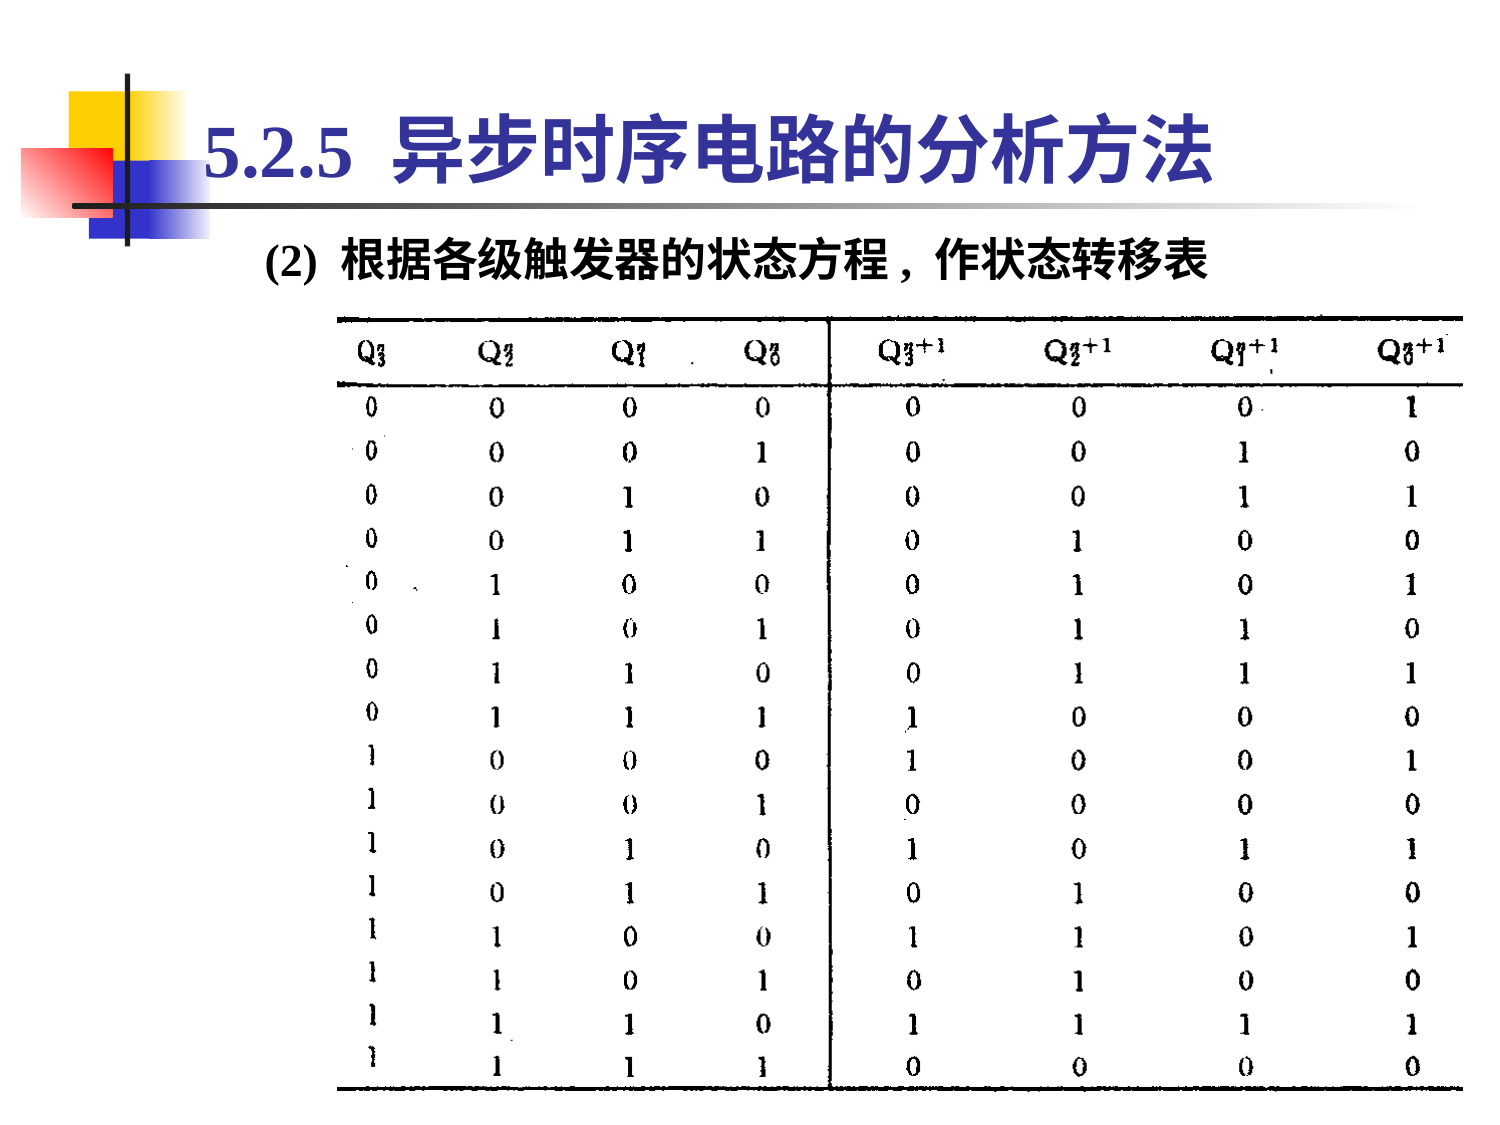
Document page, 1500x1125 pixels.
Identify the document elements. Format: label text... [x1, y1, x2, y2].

picture [337, 312, 1463, 1096]
title 5.2.5 异步时序电路的分析方法 [188, 12, 1468, 200]
text_box (2) 根据各级触发器的状态方程, 作状态转移表 [249, 212, 1463, 294]
